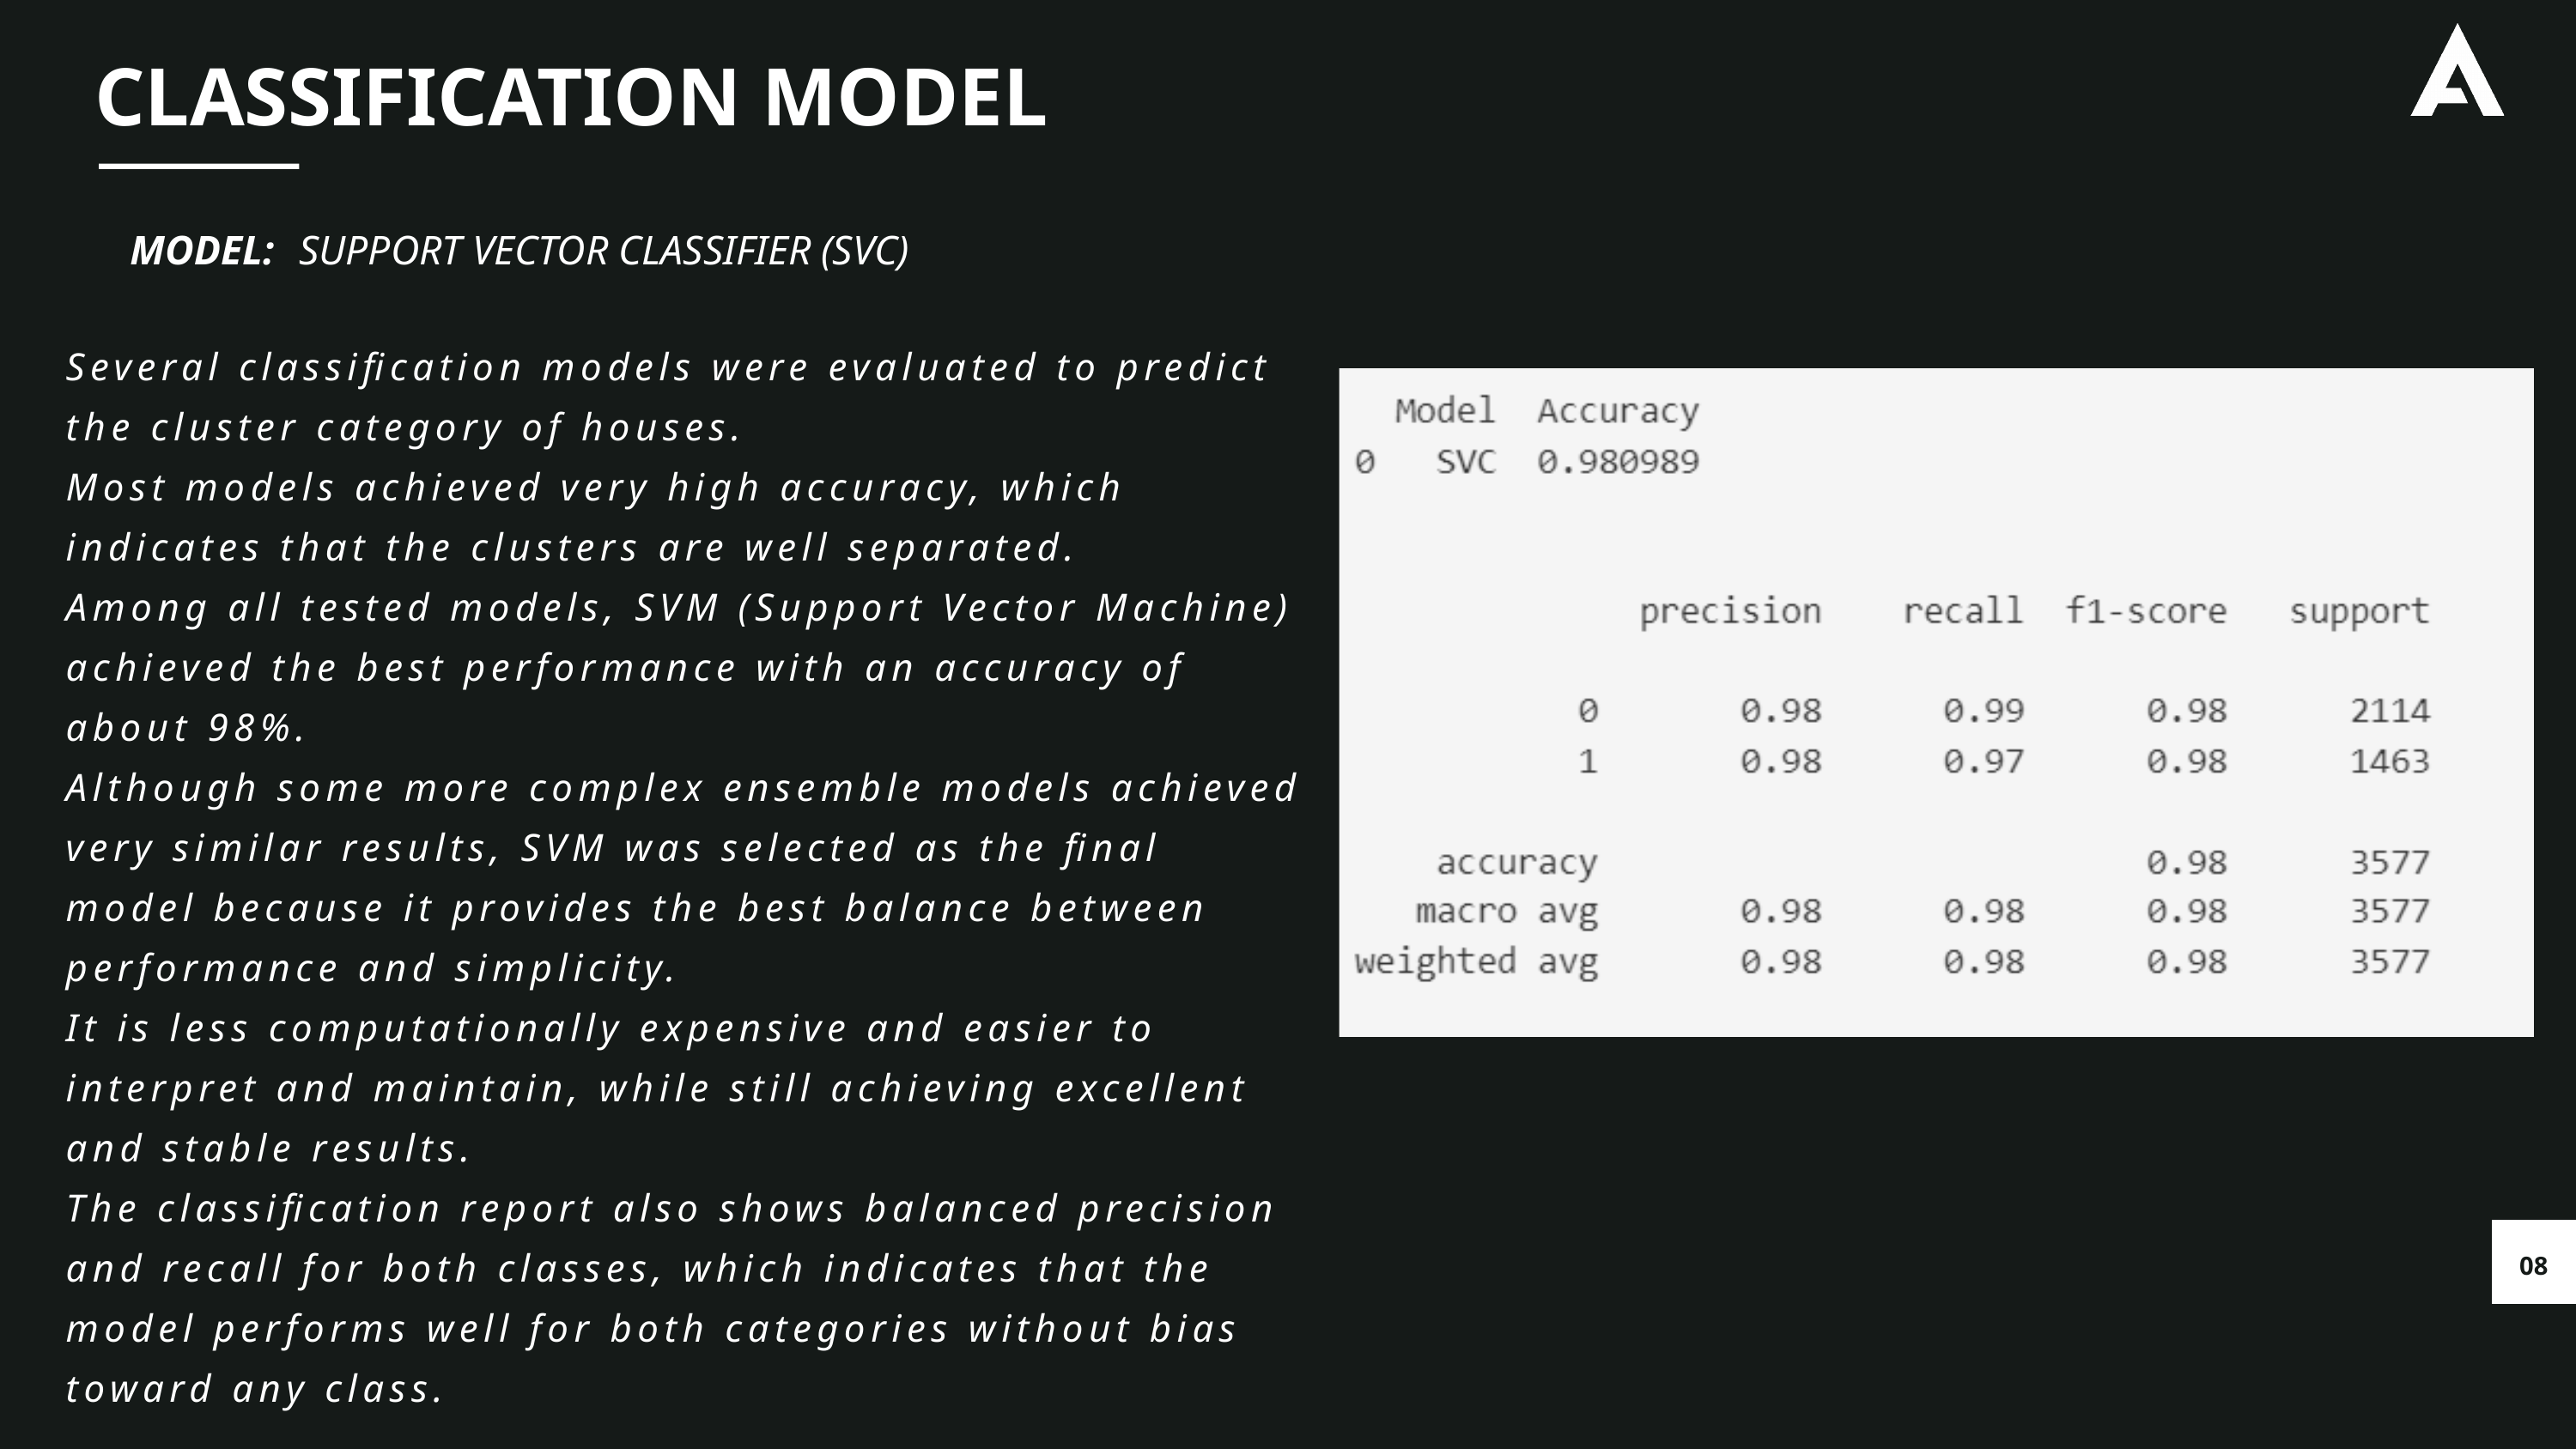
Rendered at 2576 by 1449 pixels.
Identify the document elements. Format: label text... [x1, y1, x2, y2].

text_box MODEL: [130, 222, 299, 273]
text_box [2491, 1219, 2576, 1304]
text_box [2410, 23, 2505, 116]
text_box CLASSIFICATION MODEL [94, 40, 1075, 142]
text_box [1339, 368, 2535, 1037]
text_box SUPPORT VECTOR CLASSIFIER (SVC) [299, 222, 1074, 273]
text_box Several classification models were evaluated to predict the cluster category of houses. Most models achieved very high accuracy, which indicates that the clusters are well separated. Among all tested models, SVM (Support Vector Machine) achieved the best performance with an accuracy of about 98%. Although some more complex ensemble models achieved very similar results, SVM was selected as the final model because it provides the best balance between performance and simplicity. It is less computationally expensive and easier to interpret and maintain, while still achieving excellent and stable results. The classification report also shows balanced precision and recall for both classes, which indicates that the model performs well for both categories without bias toward any class. [65, 328, 1308, 1449]
